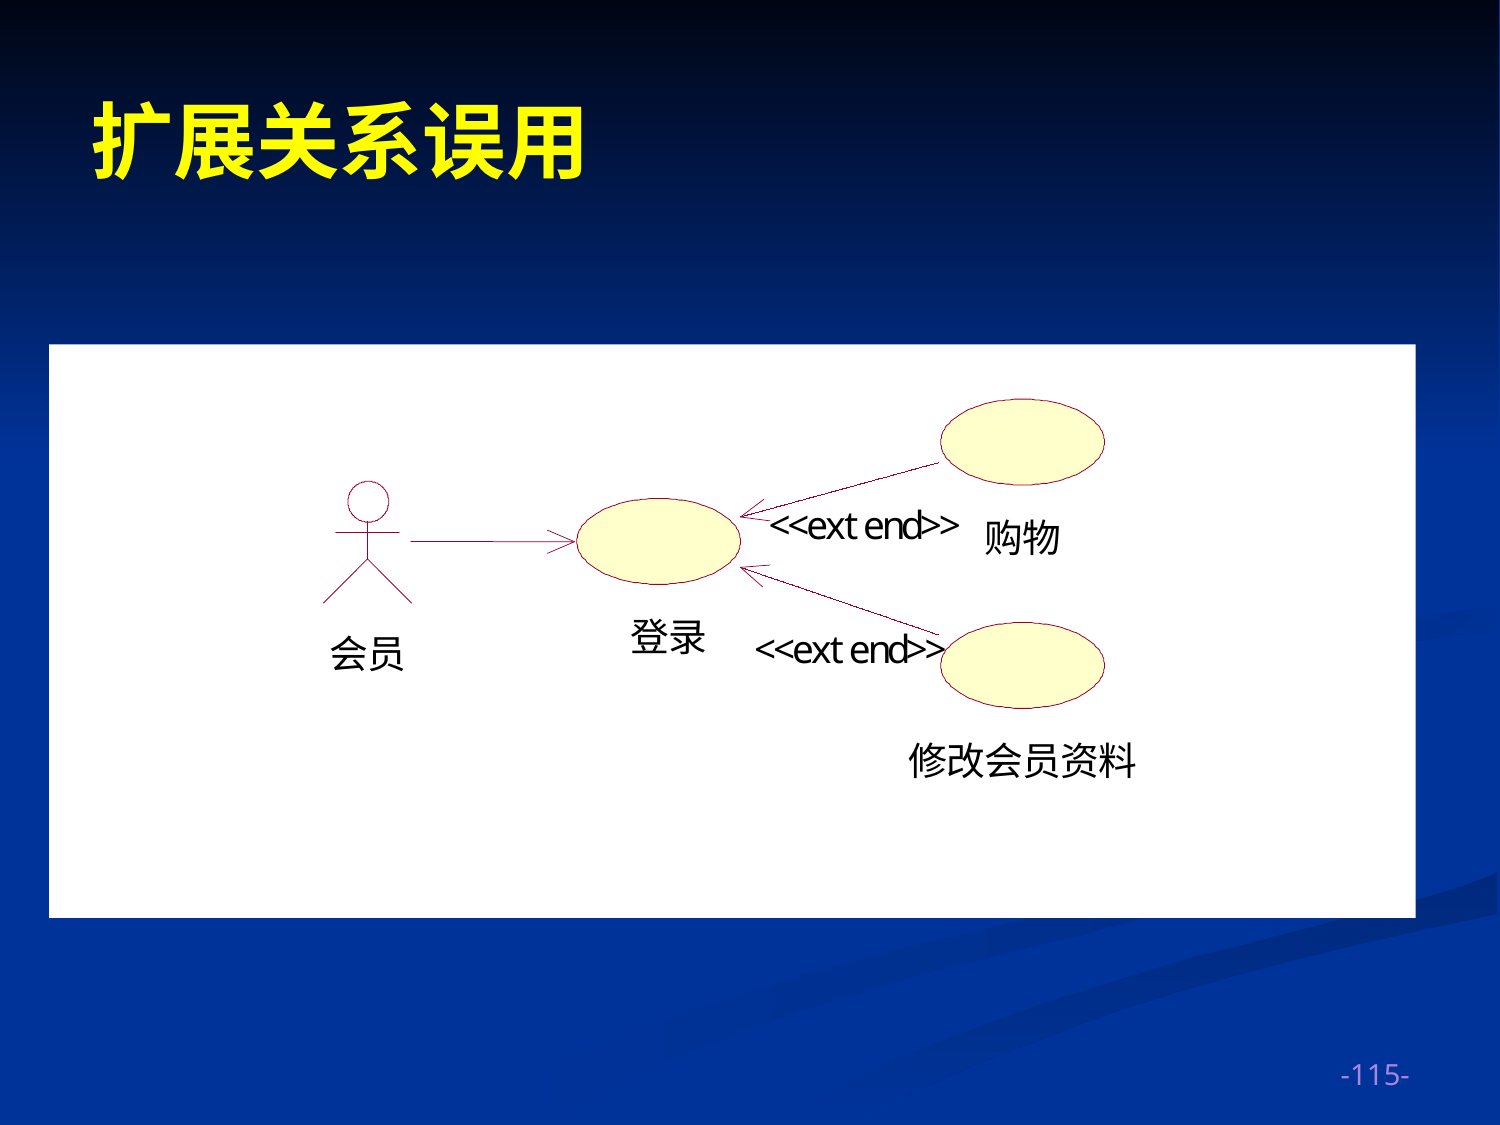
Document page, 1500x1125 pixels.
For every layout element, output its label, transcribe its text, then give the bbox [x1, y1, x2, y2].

title 扩展关系误用 [74, 44, 1426, 233]
text_box [49, 344, 1416, 918]
picture [147, 373, 1318, 833]
slide_number -115- [1074, 1024, 1426, 1104]
